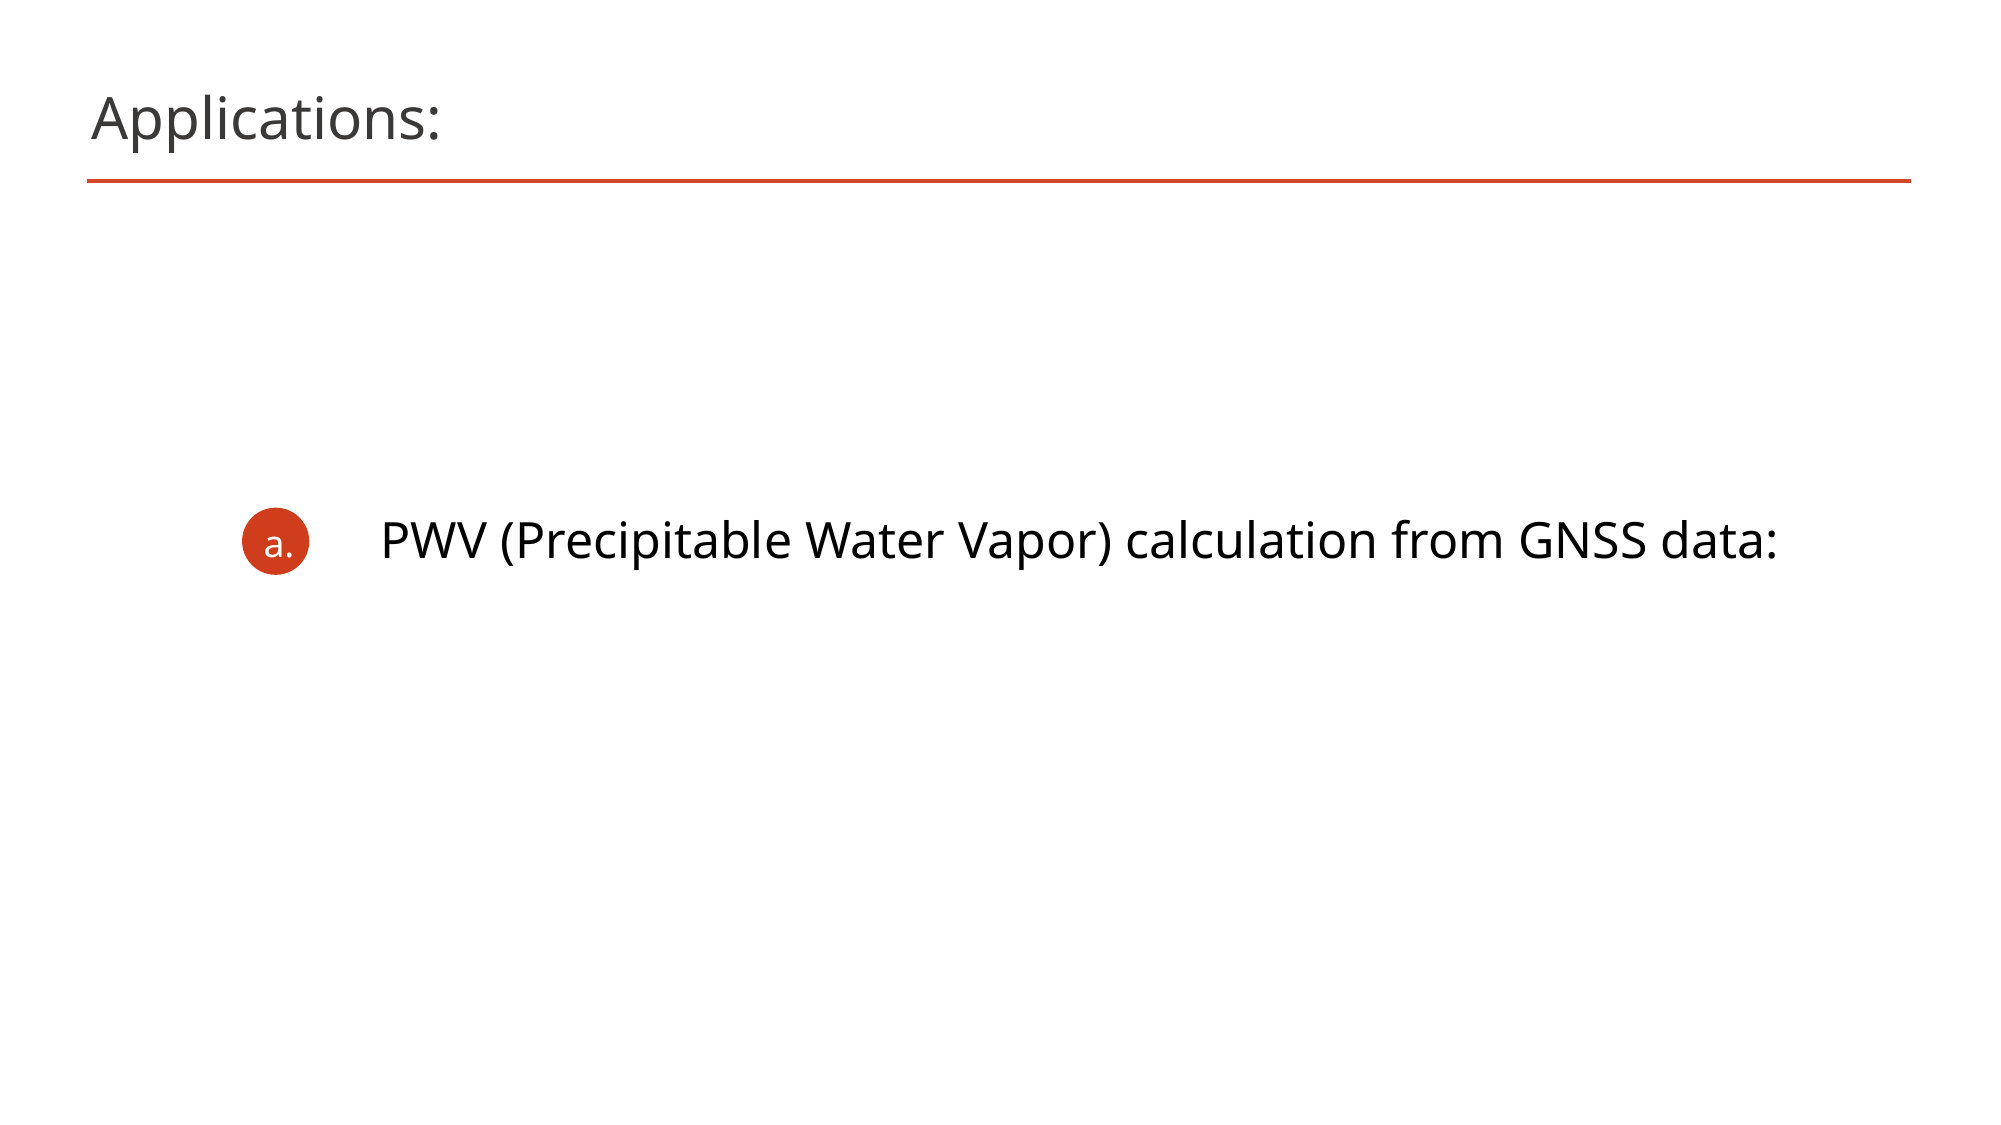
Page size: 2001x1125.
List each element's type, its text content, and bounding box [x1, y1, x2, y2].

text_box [233, 507, 1968, 886]
title Applications: [76, 73, 1907, 165]
